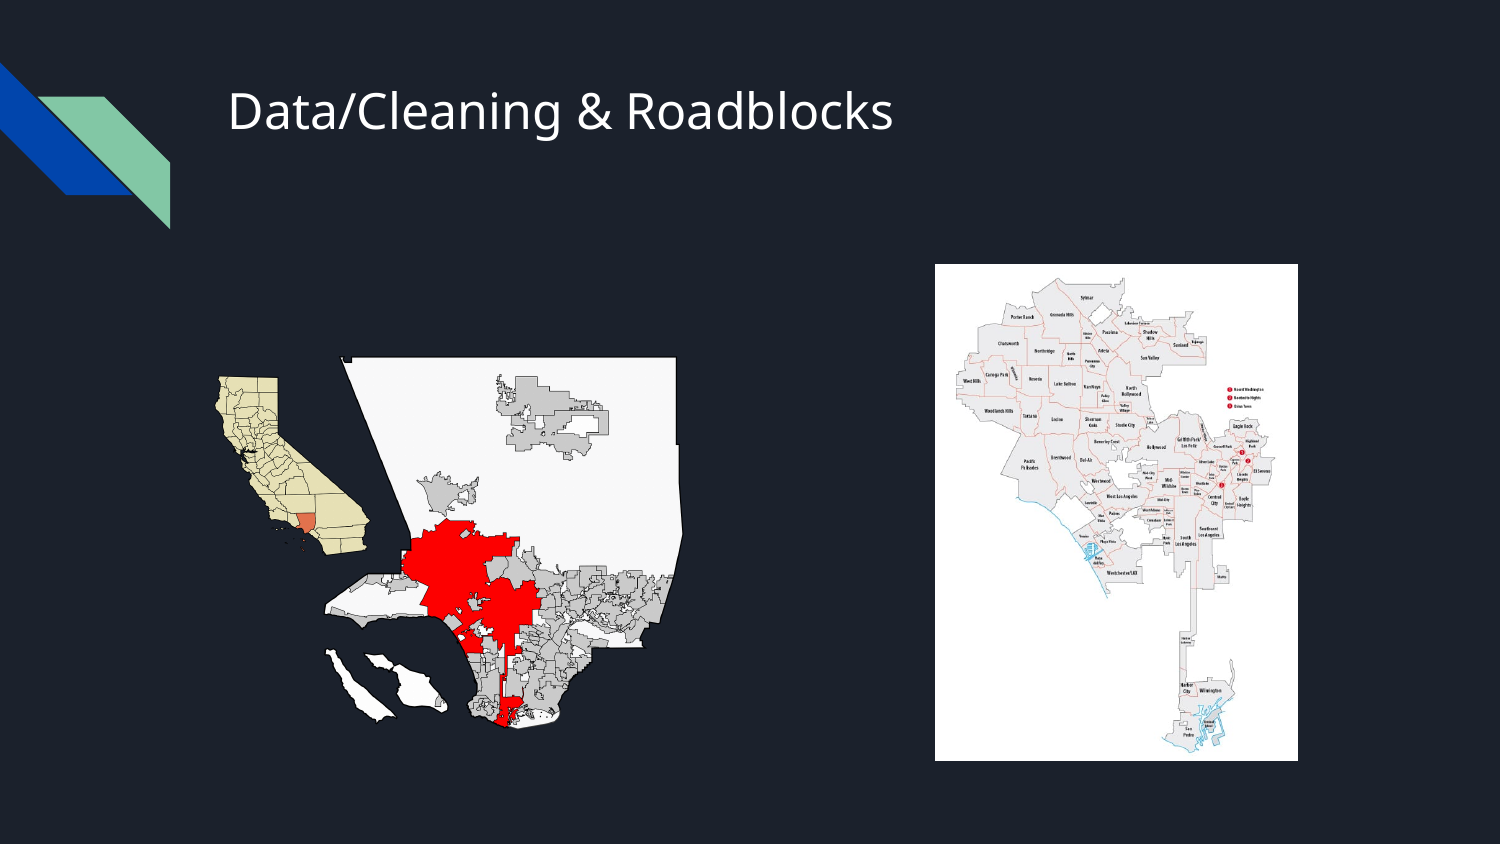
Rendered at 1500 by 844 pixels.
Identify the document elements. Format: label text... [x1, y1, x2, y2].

picture [205, 345, 693, 746]
title Data/Cleaning & Roadblocks [212, 64, 1368, 215]
picture [935, 264, 1299, 761]
